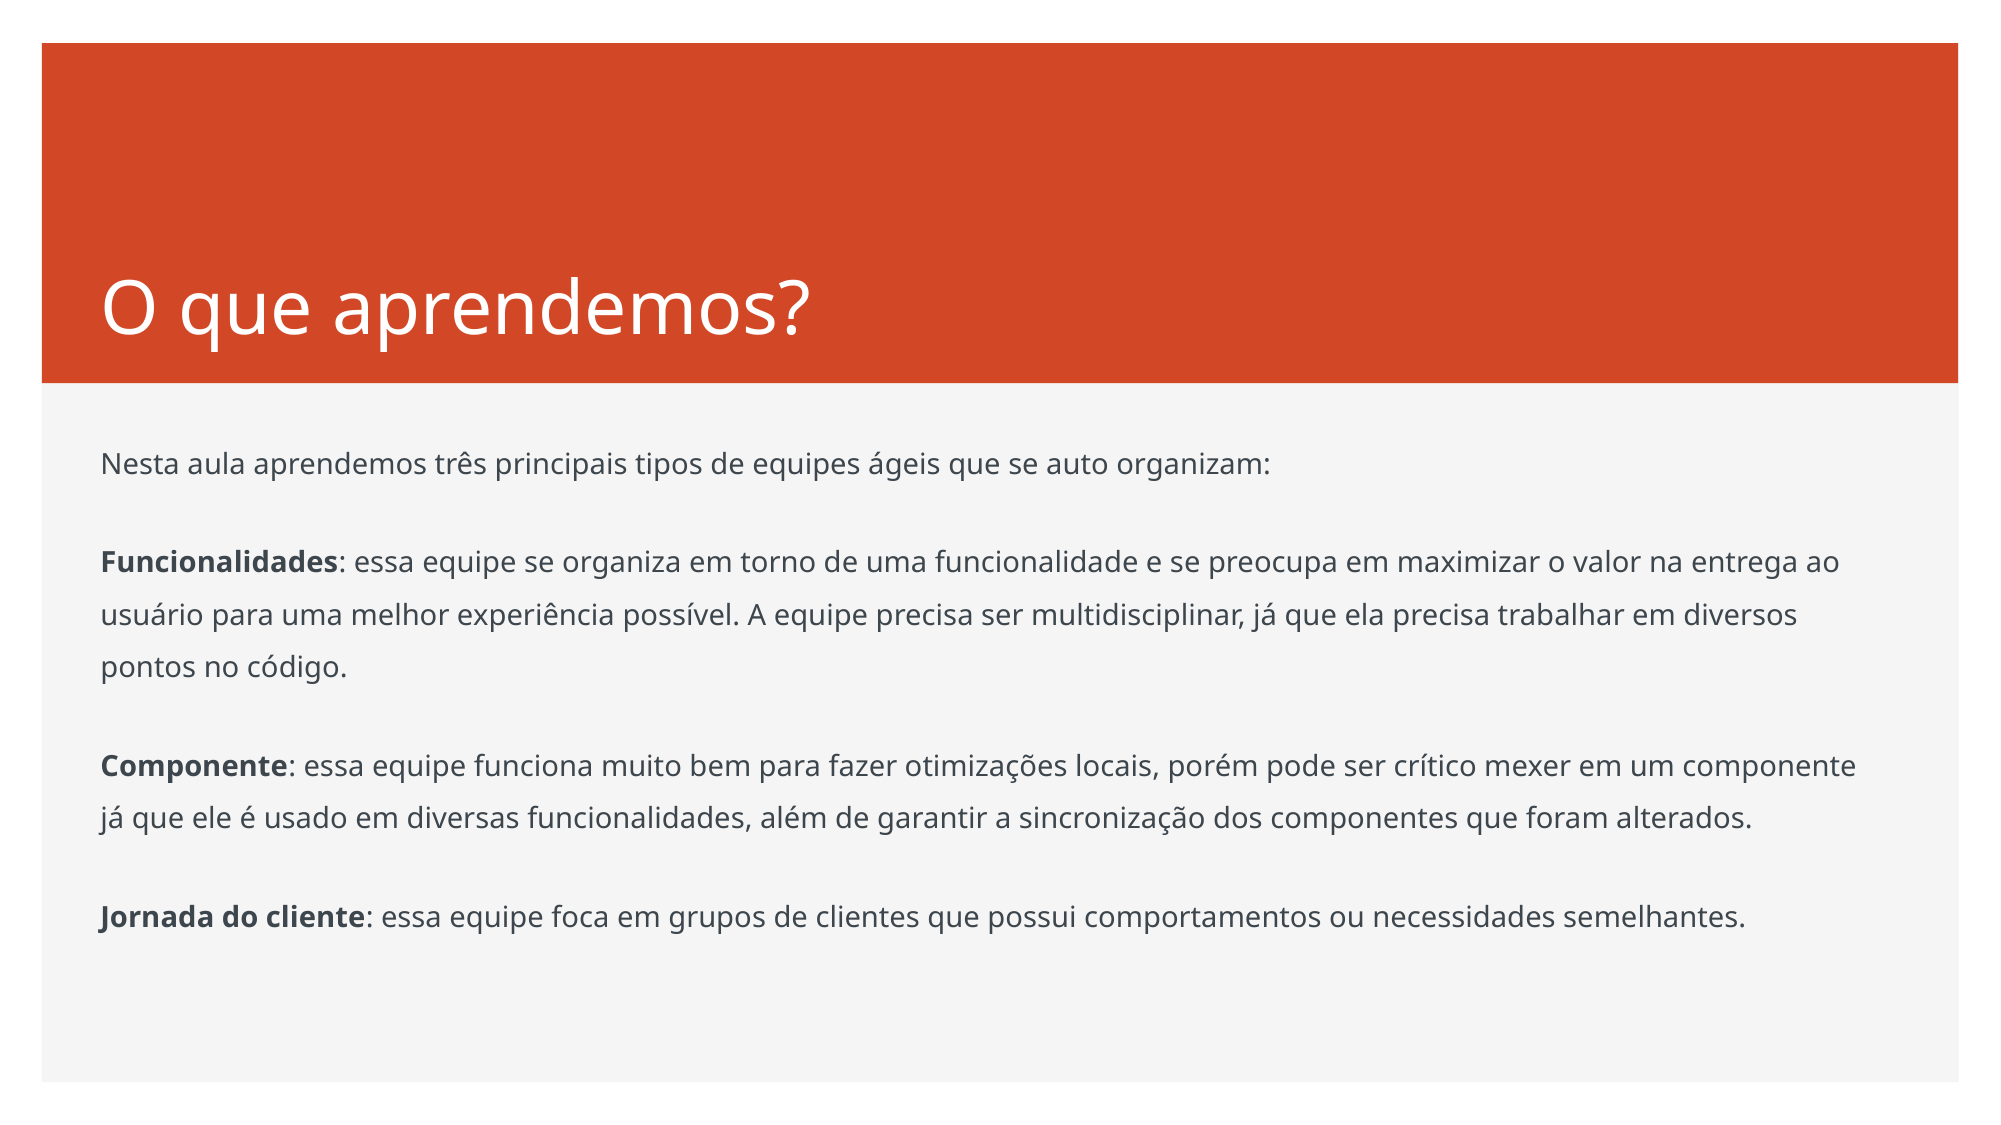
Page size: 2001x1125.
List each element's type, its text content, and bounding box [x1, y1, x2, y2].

list Nesta aula aprendemos três principais tipos de equipes ágeis que se auto organizam: Funcionalidades: essa equipe se organiza em torno de uma funcionalidade e se preocupa em maximizar o valor na entrega ao usuário para uma melhor experiência possível. A equipe precisa ser multidisciplinar, já que ela precisa trabalhar em diversos pontos no código. Componente: essa equipe funciona muito bem para fazer otimizações locais, porém pode ser crítico mexer em um componente já que ele é usado em diversas funcionalidades, além de garantir a sincronização dos componentes que foram alterados. Jornada do cliente: essa equipe foca em grupos de clientes que possui comportamentos ou necessidades semelhantes. [85, 420, 1879, 1125]
title O que aprendemos? [85, 251, 1214, 357]
